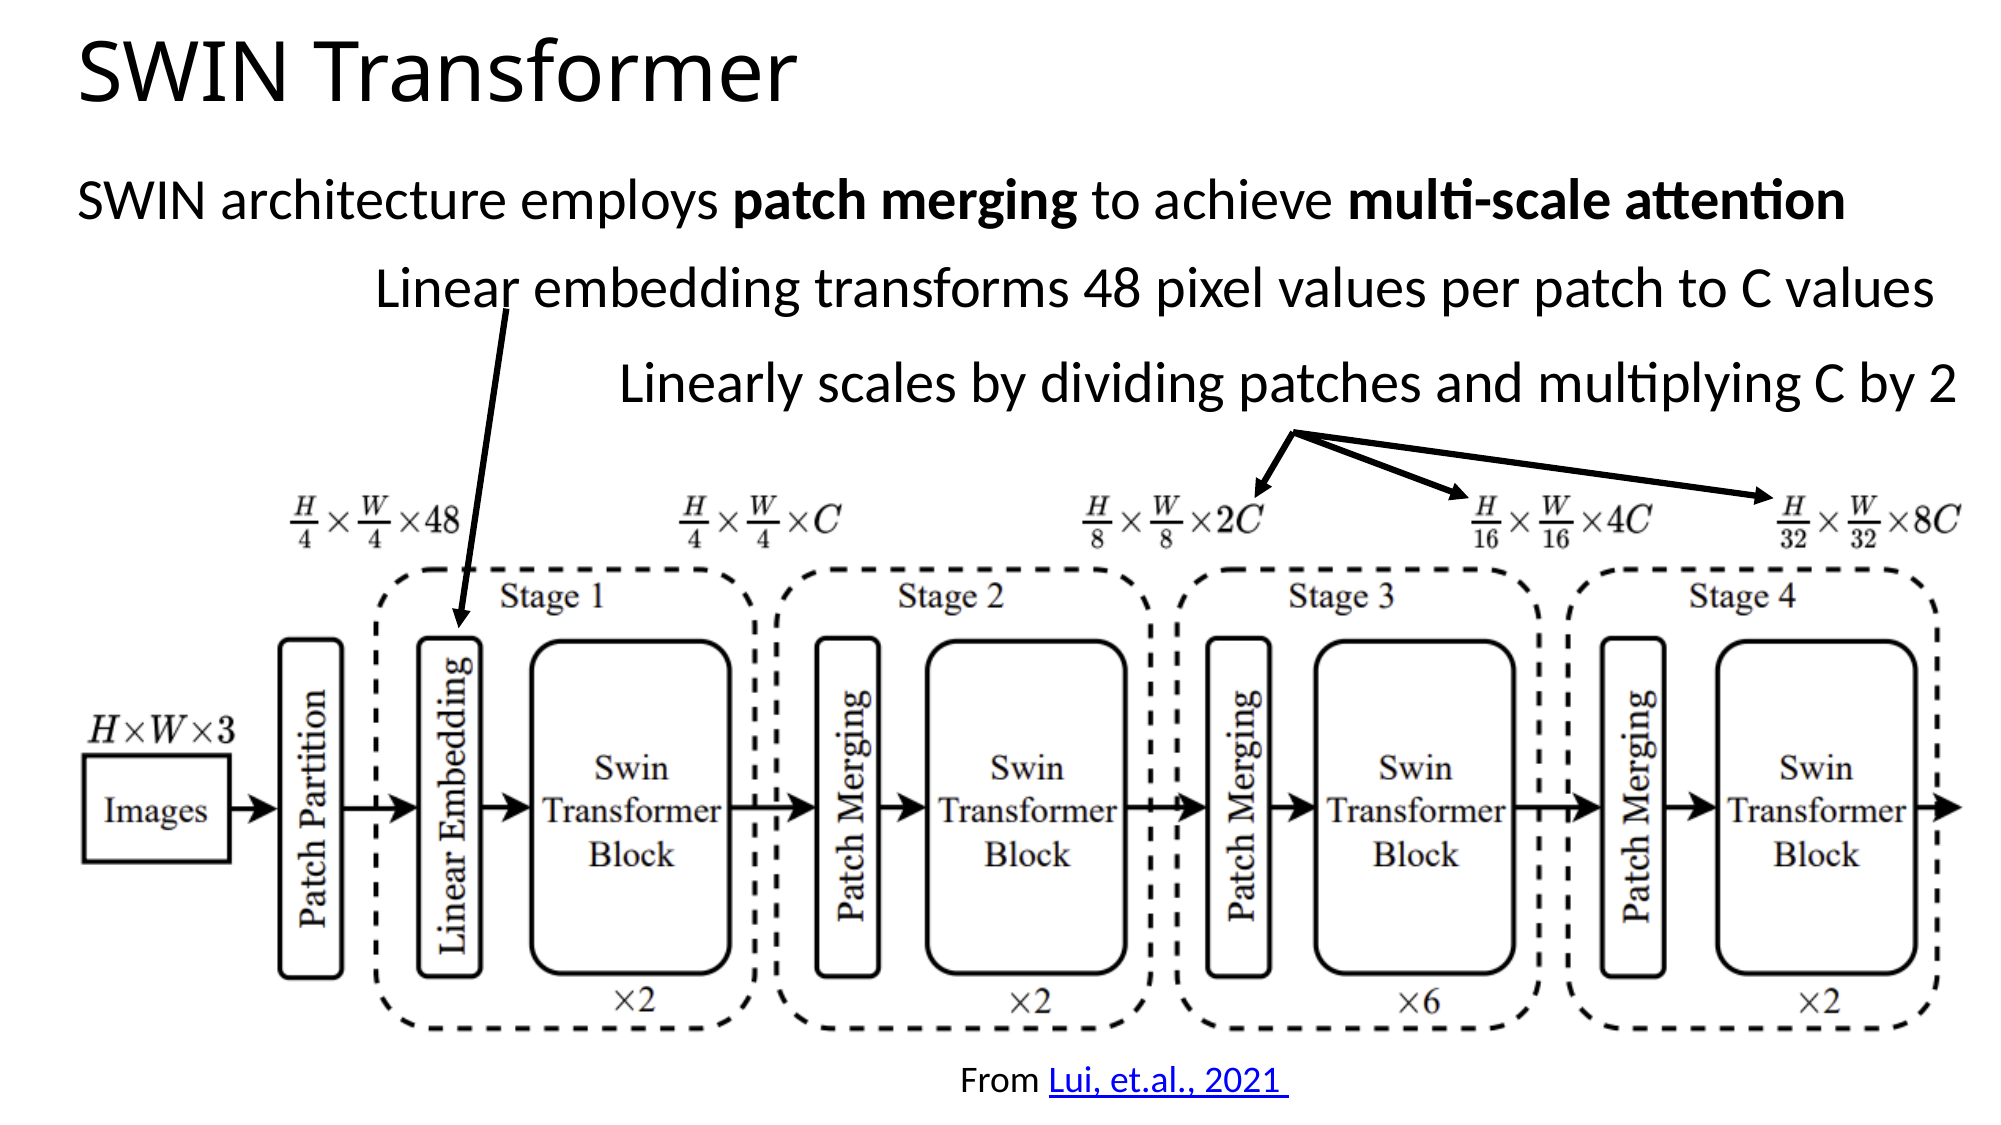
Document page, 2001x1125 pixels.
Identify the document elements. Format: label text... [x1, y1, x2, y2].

title SWIN Transformer [62, 29, 1953, 134]
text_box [458, 308, 507, 629]
list SWIN architecture employs patch merging to achieve multi-scale attention [62, 154, 1953, 289]
text_box Linearly scales by dividing patches and multiplying C by 2 [604, 336, 1982, 433]
text_box Linear embedding transforms 48 pixel values per patch to C values [360, 241, 2000, 337]
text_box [1254, 431, 1290, 499]
picture [72, 480, 1982, 1049]
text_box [1292, 431, 1774, 499]
text_box From Lui, et.al., 2021 [945, 1059, 1315, 1108]
